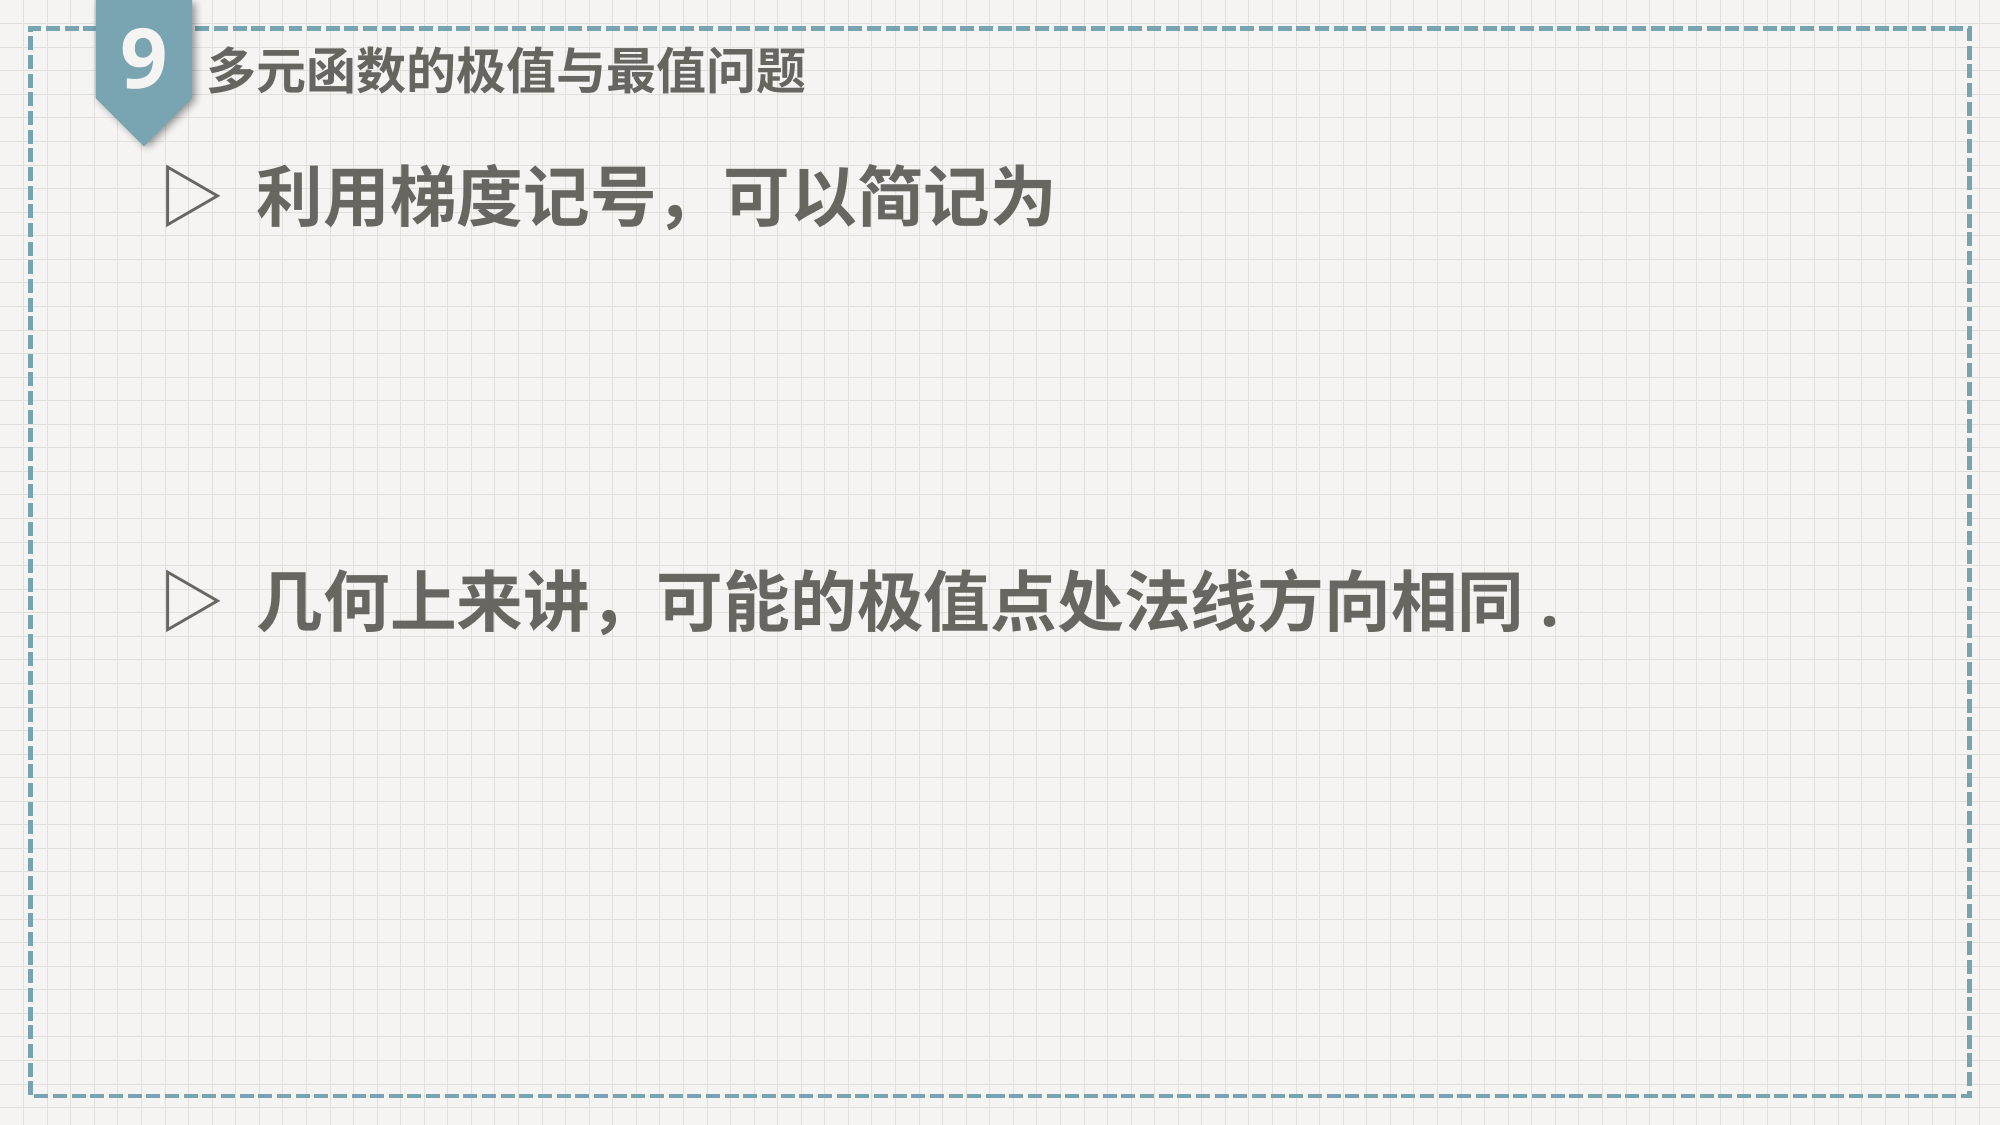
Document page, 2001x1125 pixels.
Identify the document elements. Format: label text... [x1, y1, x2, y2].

list 多元函数的极值与最值问题 [192, 35, 964, 112]
text_box ▷ 几何上来讲，可能的极值点处法线方向相同. [143, 528, 1950, 647]
list 9 [95, 0, 193, 123]
